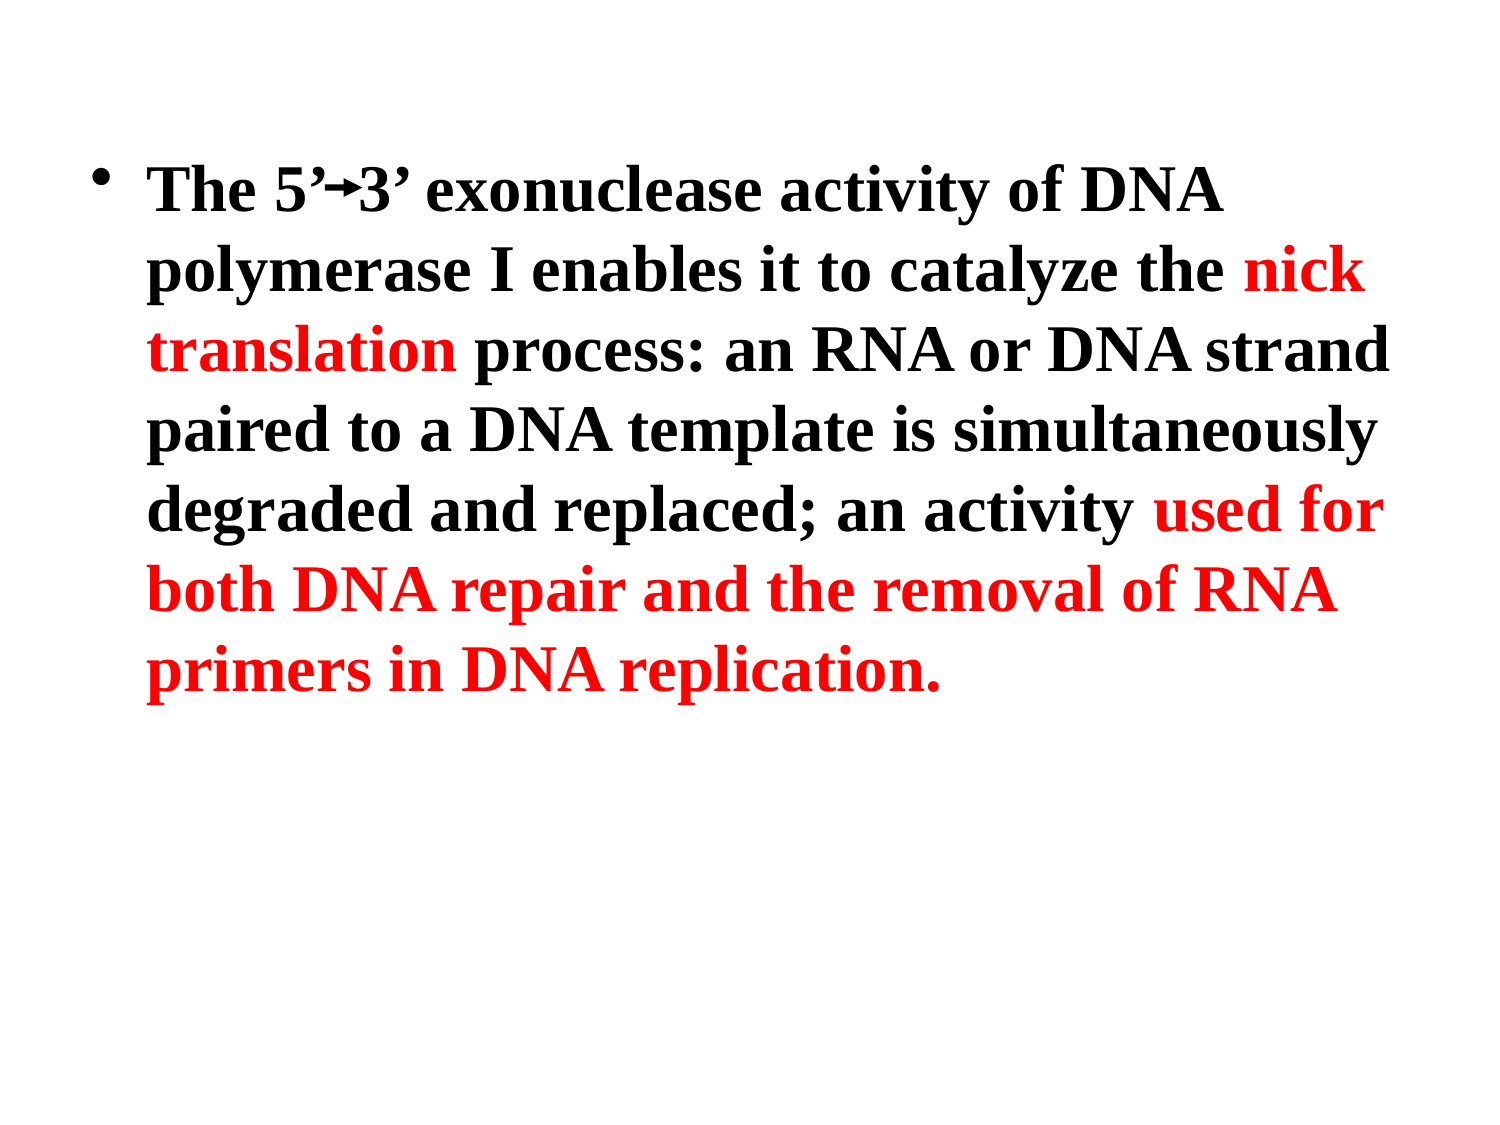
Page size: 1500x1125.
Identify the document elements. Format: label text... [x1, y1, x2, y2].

text_box [324, 181, 363, 194]
list The 5’ 3’ exonuclease activity of DNA polymerase I enables it to catalyze the nick translation process: an RNA or DNA strand paired to a DNA template is simultaneously degraded and replaced; an activity used for both DNA repair and the removal of RNA primers in DNA replication. [74, 137, 1425, 1125]
